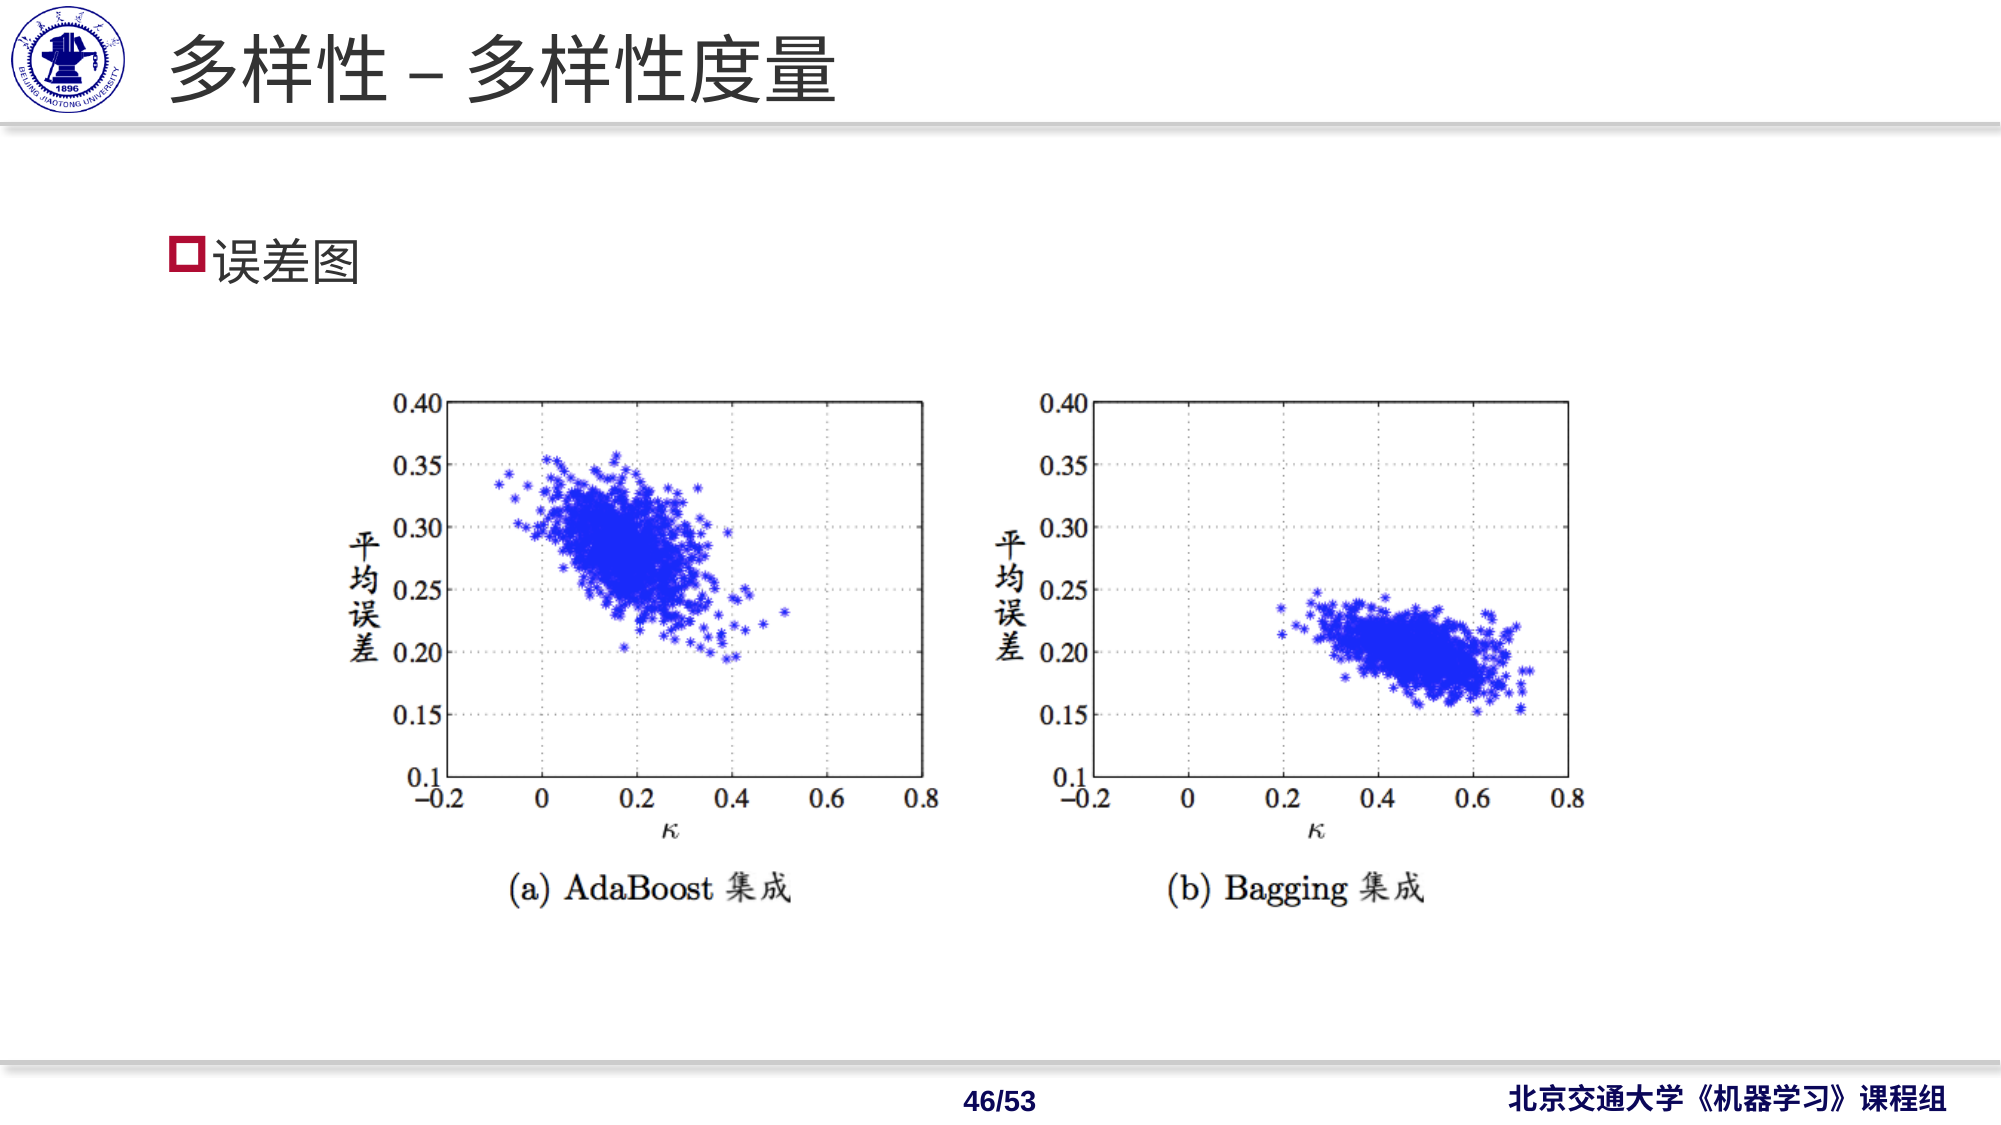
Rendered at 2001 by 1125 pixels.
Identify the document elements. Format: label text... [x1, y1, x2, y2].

picture [337, 361, 1599, 926]
title 多样性 – 多样性度量 [150, 11, 1444, 139]
picture [11, 6, 125, 113]
